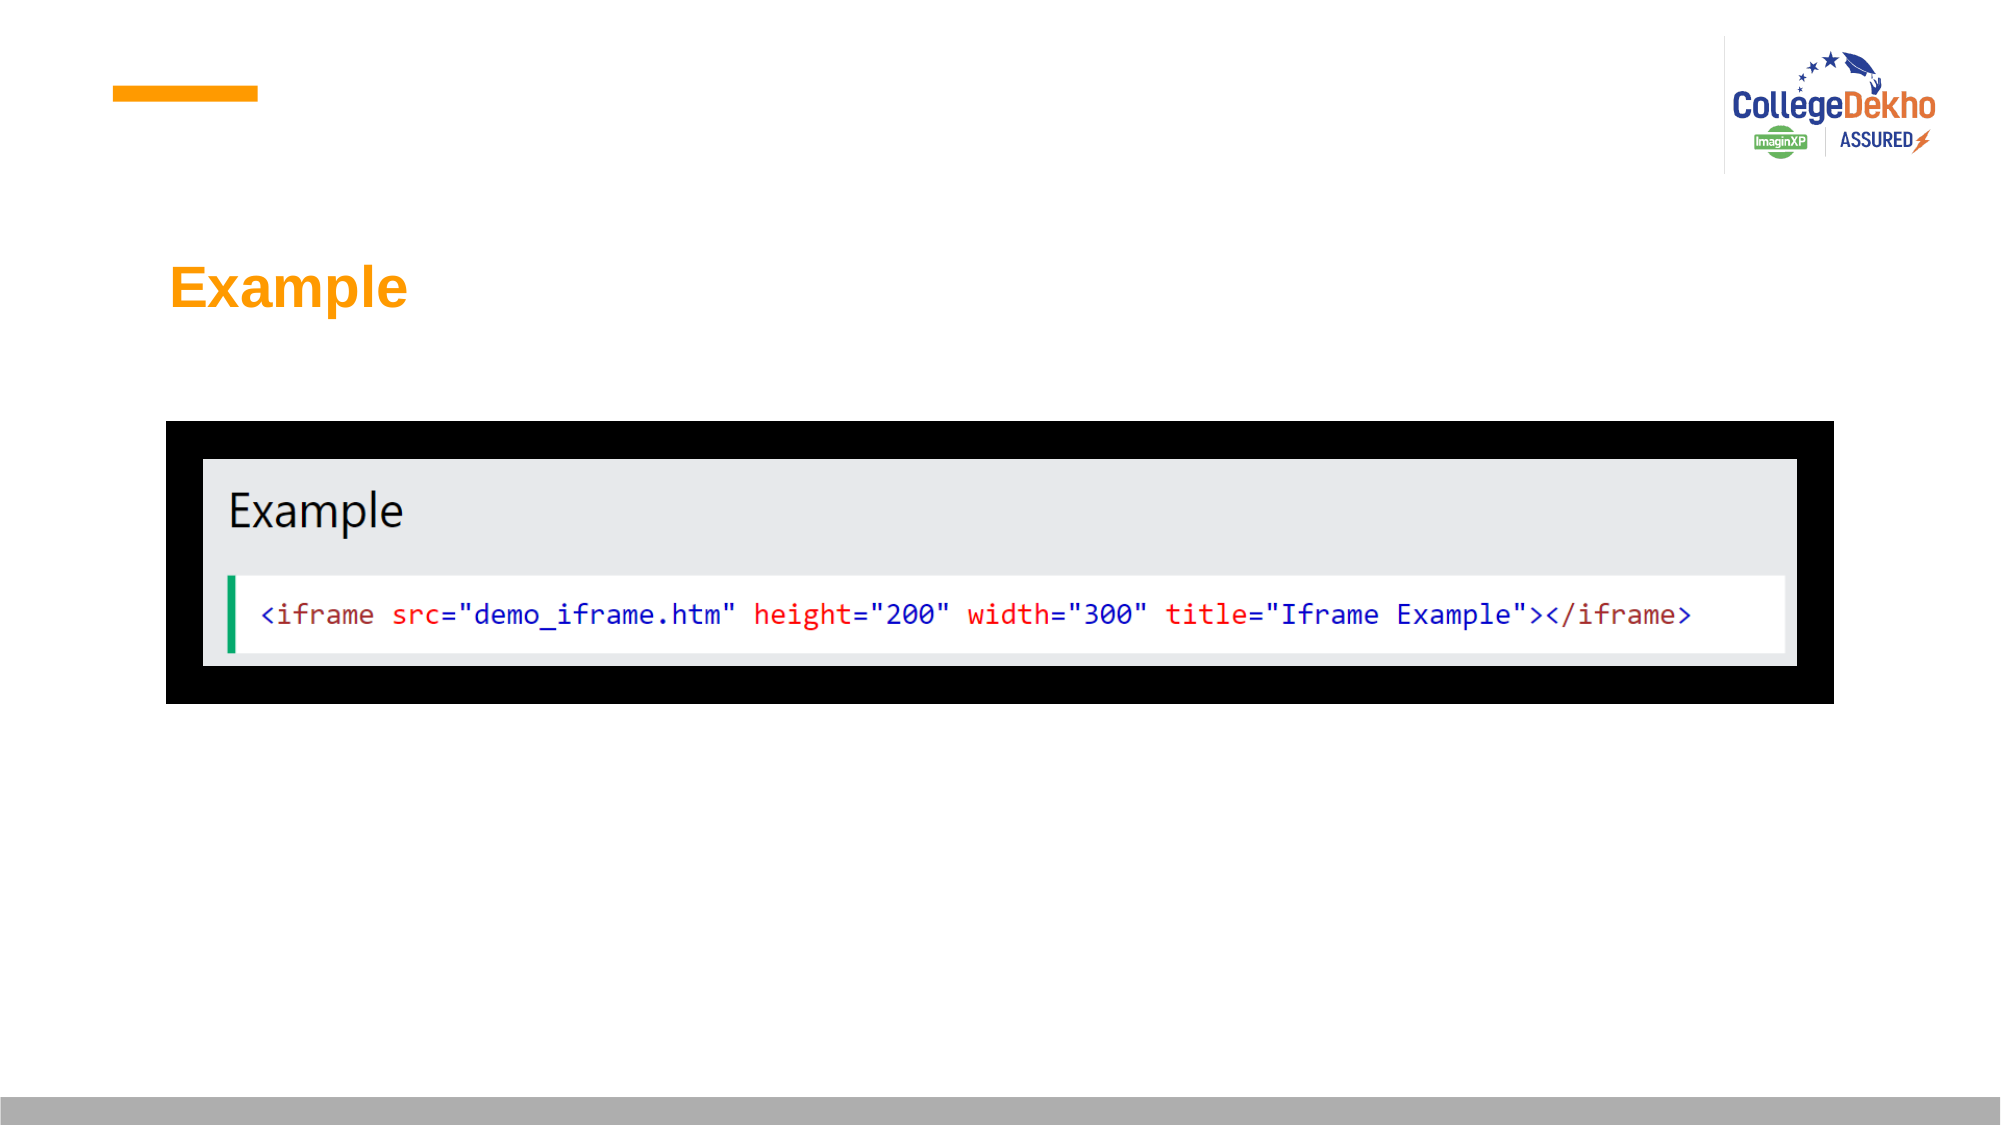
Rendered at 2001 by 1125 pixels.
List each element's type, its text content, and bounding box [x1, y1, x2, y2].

picture [202, 458, 1798, 667]
picture [1724, 36, 1943, 174]
picture [0, 1080, 2001, 1125]
text_box Example [129, 239, 1908, 330]
